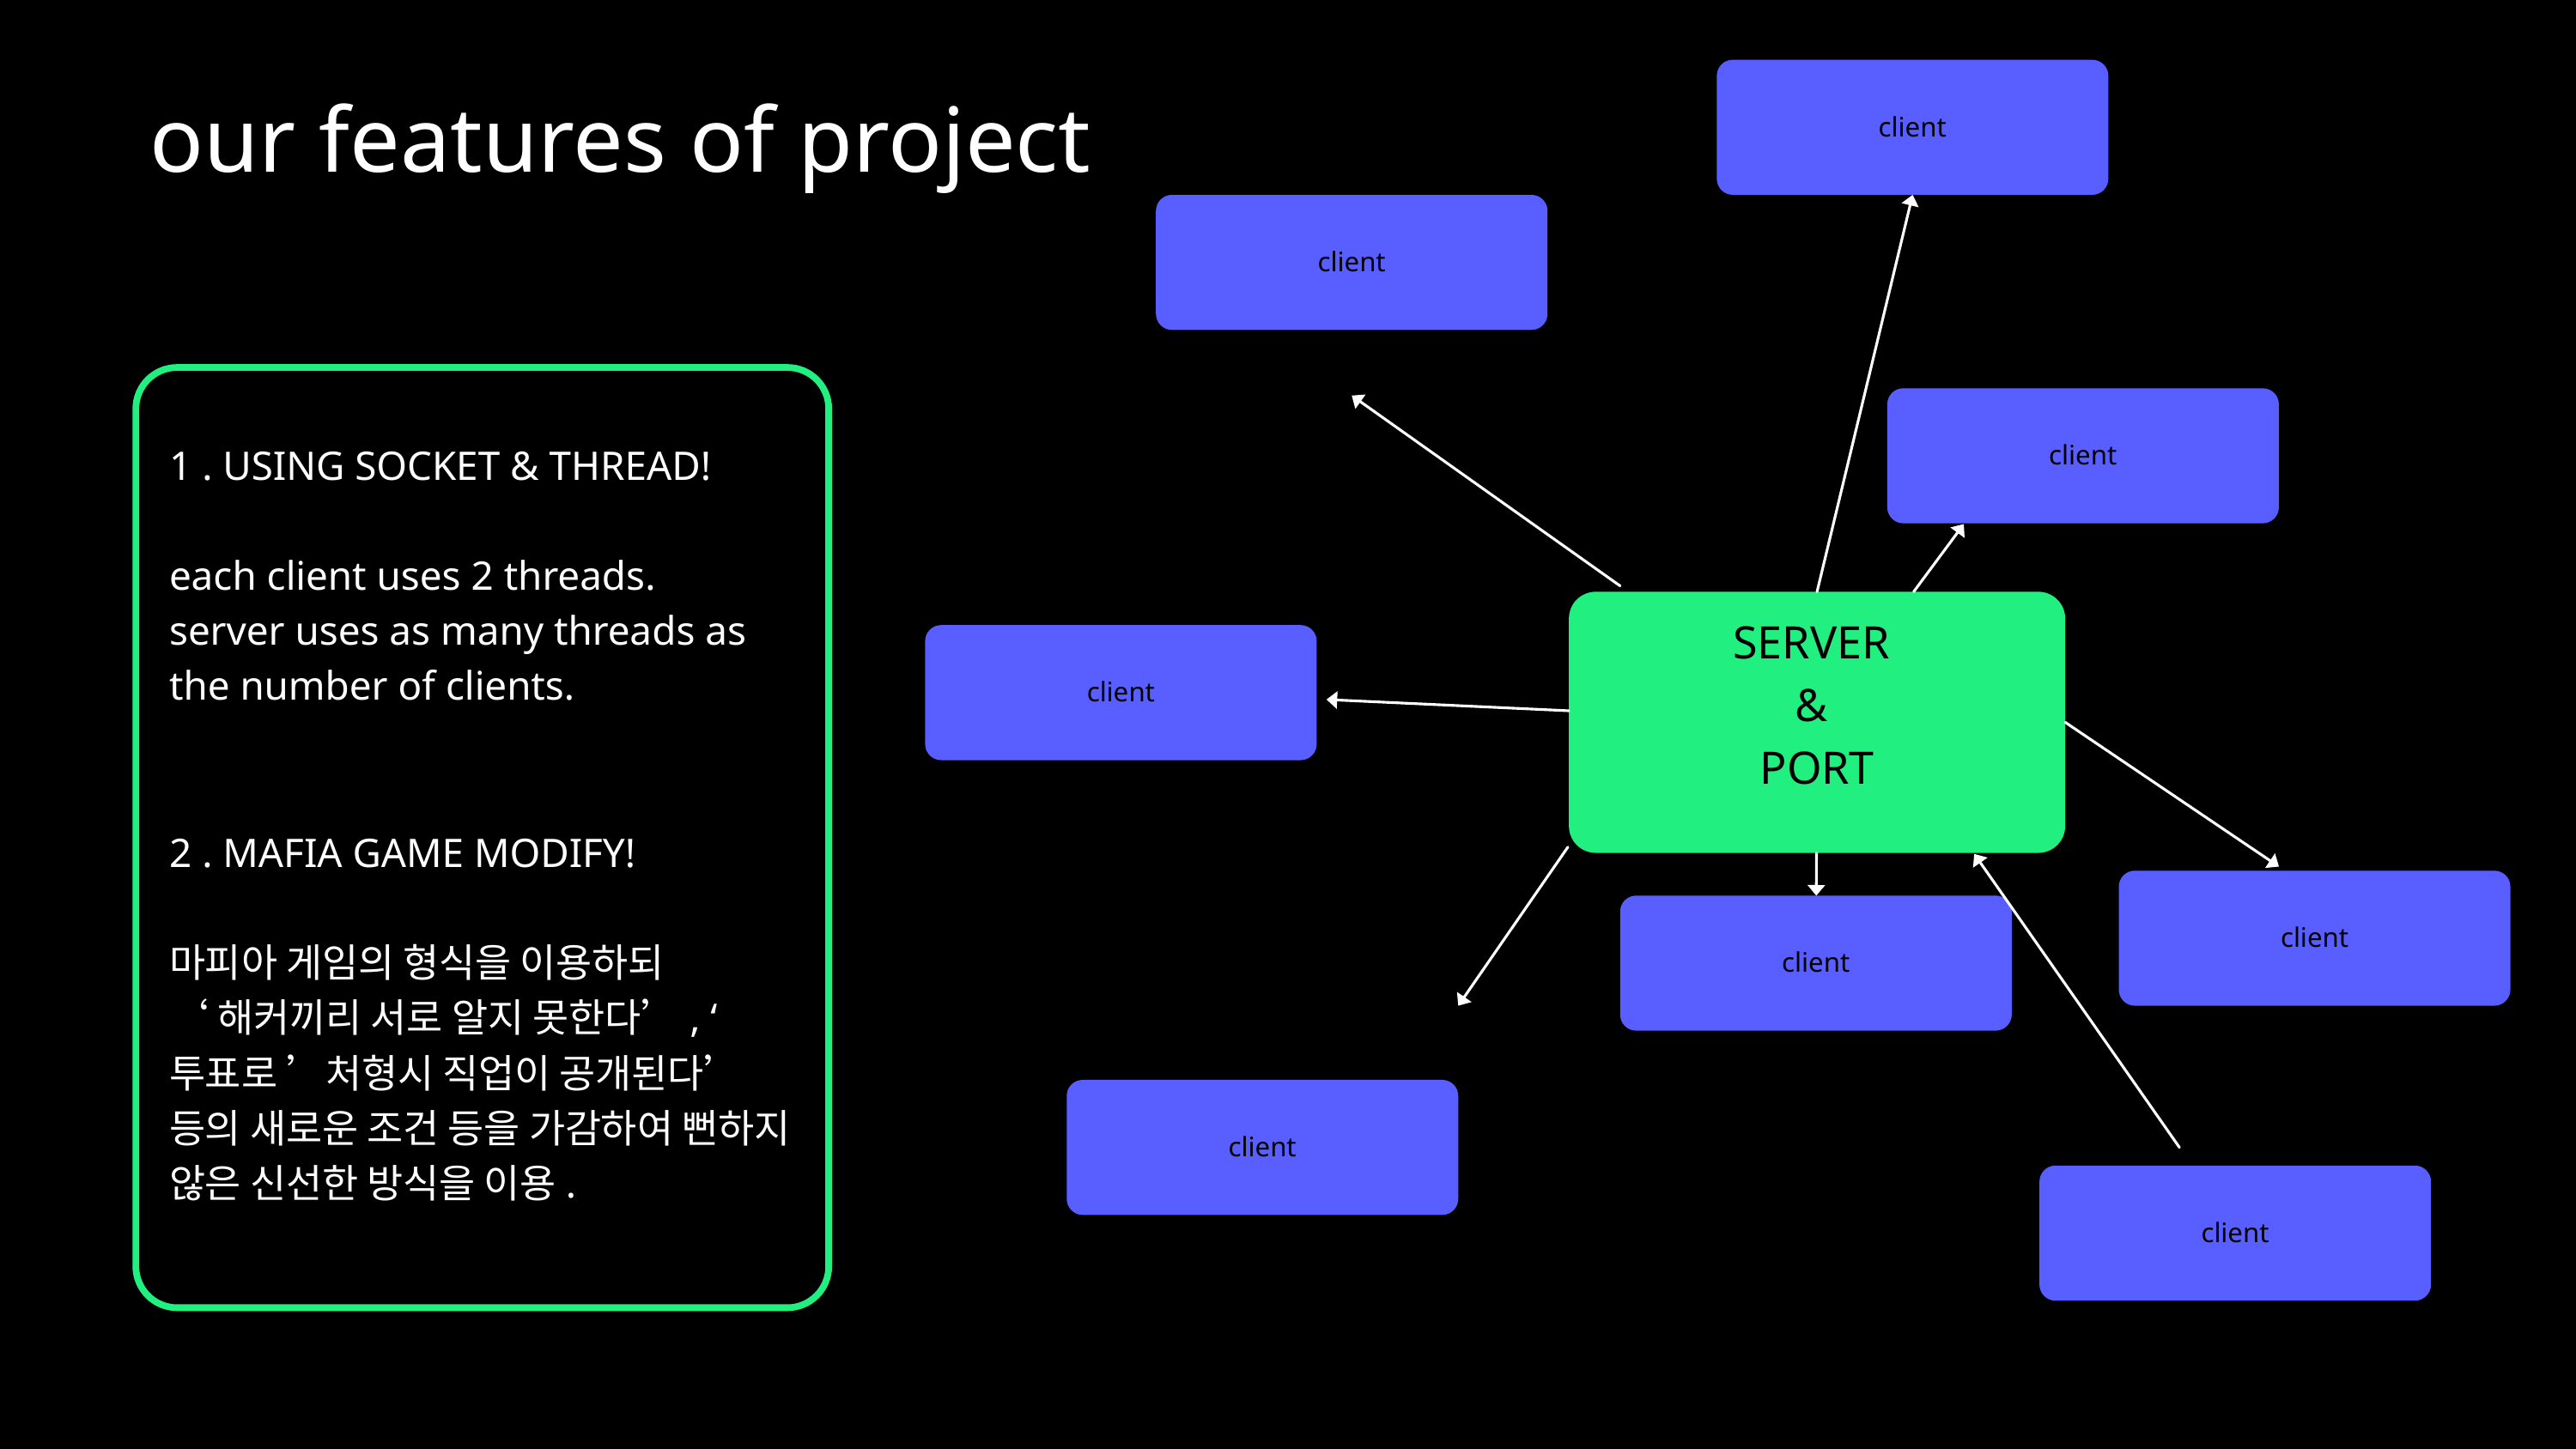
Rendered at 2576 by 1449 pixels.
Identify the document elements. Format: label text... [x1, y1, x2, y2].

text_box our features of project [0, 82, 1242, 190]
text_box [2118, 870, 2511, 1006]
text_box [1066, 1079, 1459, 1216]
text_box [1568, 591, 2066, 853]
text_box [2038, 1165, 2432, 1301]
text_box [1619, 895, 2013, 1031]
text_box [1352, 394, 1620, 586]
text_box [1456, 852, 1564, 1006]
text_box [1915, 530, 1965, 590]
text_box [1886, 388, 2280, 524]
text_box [1155, 194, 1548, 330]
text_box [2069, 724, 2279, 869]
text_box [1326, 691, 1564, 711]
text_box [925, 624, 1317, 761]
text_box [1972, 860, 2002, 894]
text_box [135, 367, 829, 1308]
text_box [1716, 59, 2109, 196]
text_box [1807, 860, 1826, 894]
text_box [1817, 202, 1919, 590]
